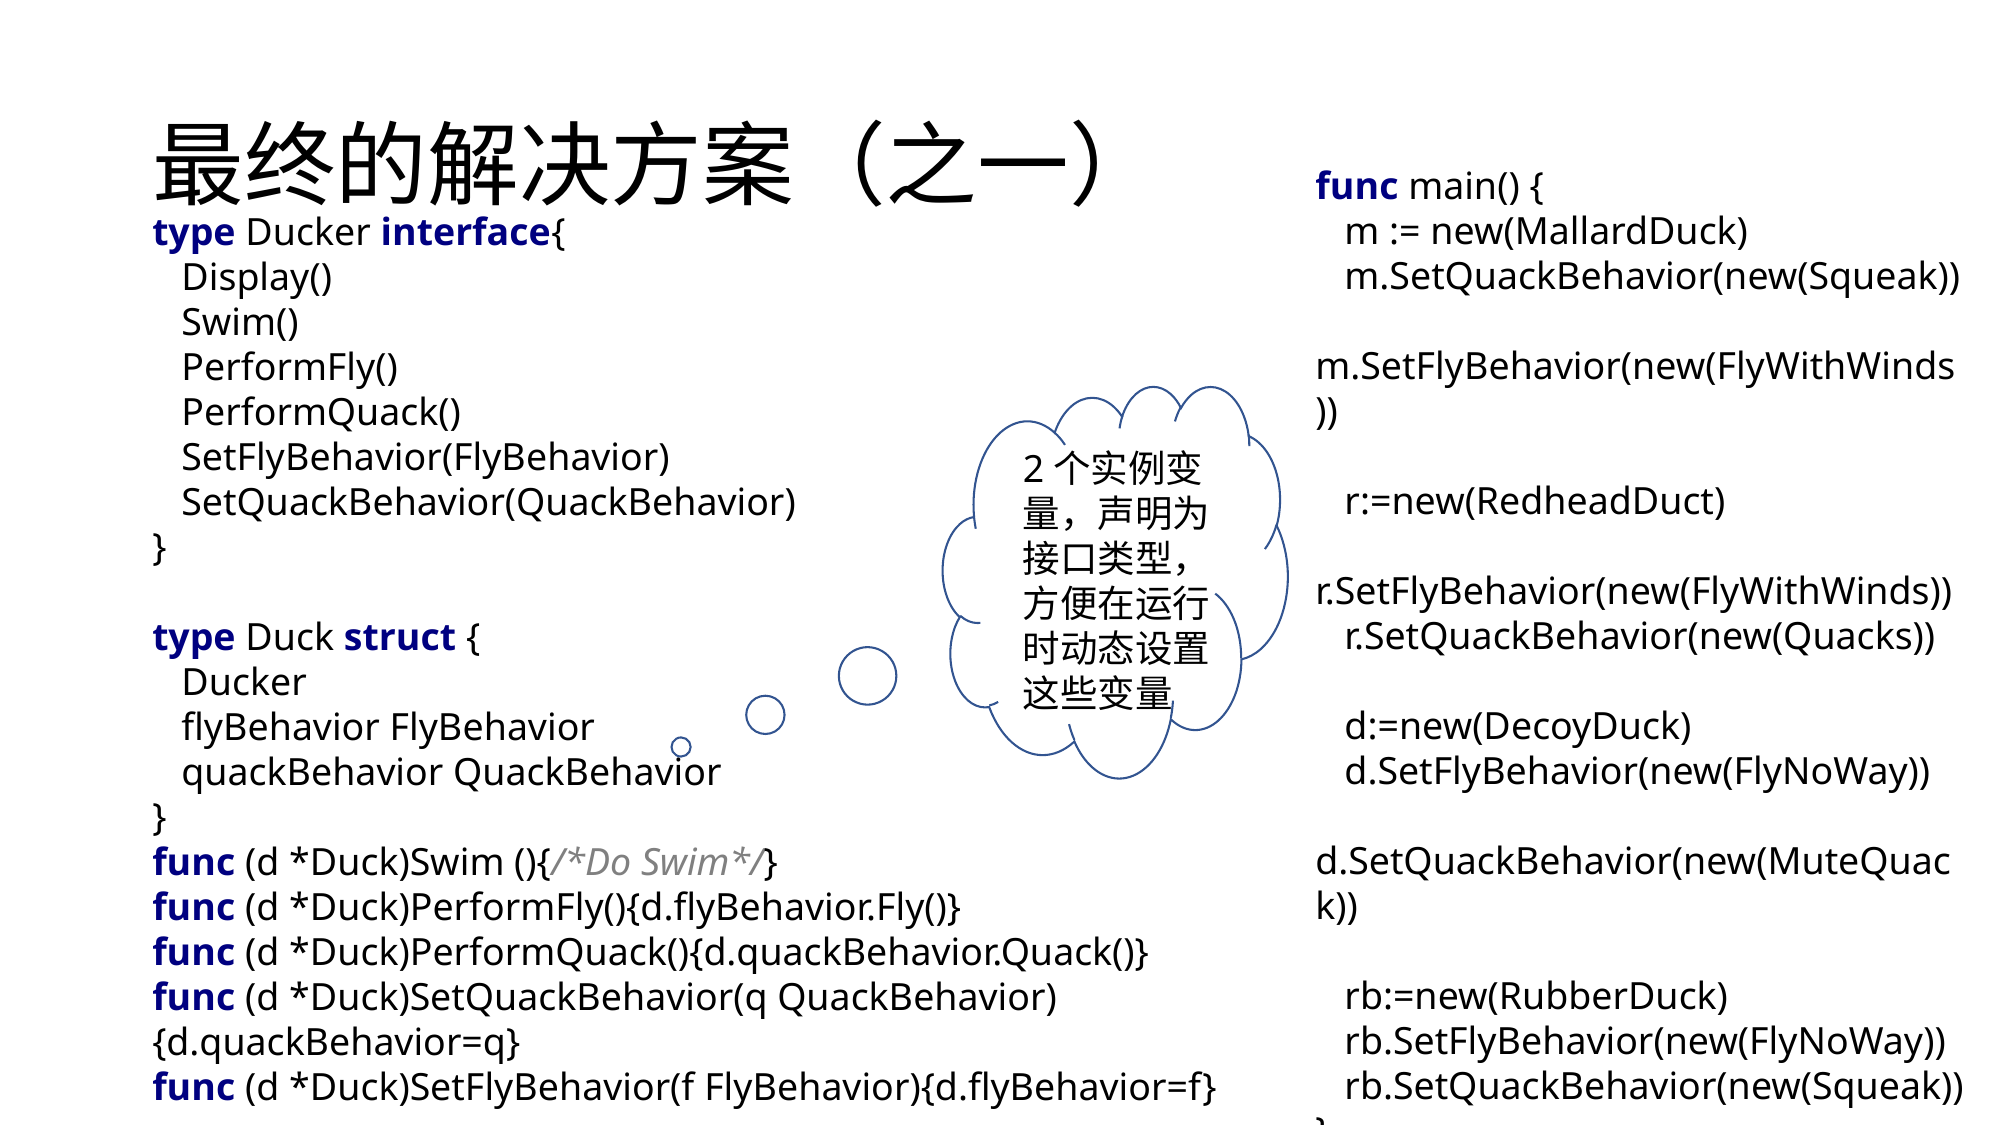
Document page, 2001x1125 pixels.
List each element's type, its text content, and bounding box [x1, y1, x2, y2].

text_box func main() { m := new(MallardDuck) m.SetQuackBehavior(new(Squeak)) m.SetFlyBehavior(new(FlyWithWinds)) r:=new(RedheadDuct) r.SetFlyBehavior(new(FlyWithWinds)) r.SetQuackBehavior(new(Quacks)) d:=new(DecoyDuck) d.SetFlyBehavior(new(FlyNoWay)) d.SetQuackBehavior(new(MuteQuack)) rb:=new(RubberDuck) rb.SetFlyBehavior(new(FlyNoWay)) rb.SetQuackBehavior(new(Squeak)) } [1300, 154, 1982, 1125]
title 最终的解决方案（之一） [137, 59, 1863, 278]
text_box type Ducker interface{ Display() Swim() PerformFly() PerformQuack() SetFlyBehavior(FlyBehavior) SetQuackBehavior(QuackBehavior) } type Duck struct { Ducker flyBehavior FlyBehavior quackBehavior QuackBehavior } func (d *Duck)Swim (){/*Do Swim*/} func (d *Duck)PerformFly(){d.flyBehavior.Fly()} func (d *Duck)PerformQuack(){d.quackBehavior.Quack()} func (d *Duck)SetQuackBehavior(q QuackBehavior){d.quackBehavior=q} func (d *Duck)SetFlyBehavior(f FlyBehavior){d.flyBehavior=f} [137, 278, 1300, 1116]
text_box [745, 694, 786, 736]
text_box 2个实例变量，声明为接口类型，方便在运行时动态设置这些变量 [1008, 437, 1236, 723]
text_box [941, 385, 1289, 780]
text_box [670, 736, 692, 758]
text_box [837, 646, 898, 706]
